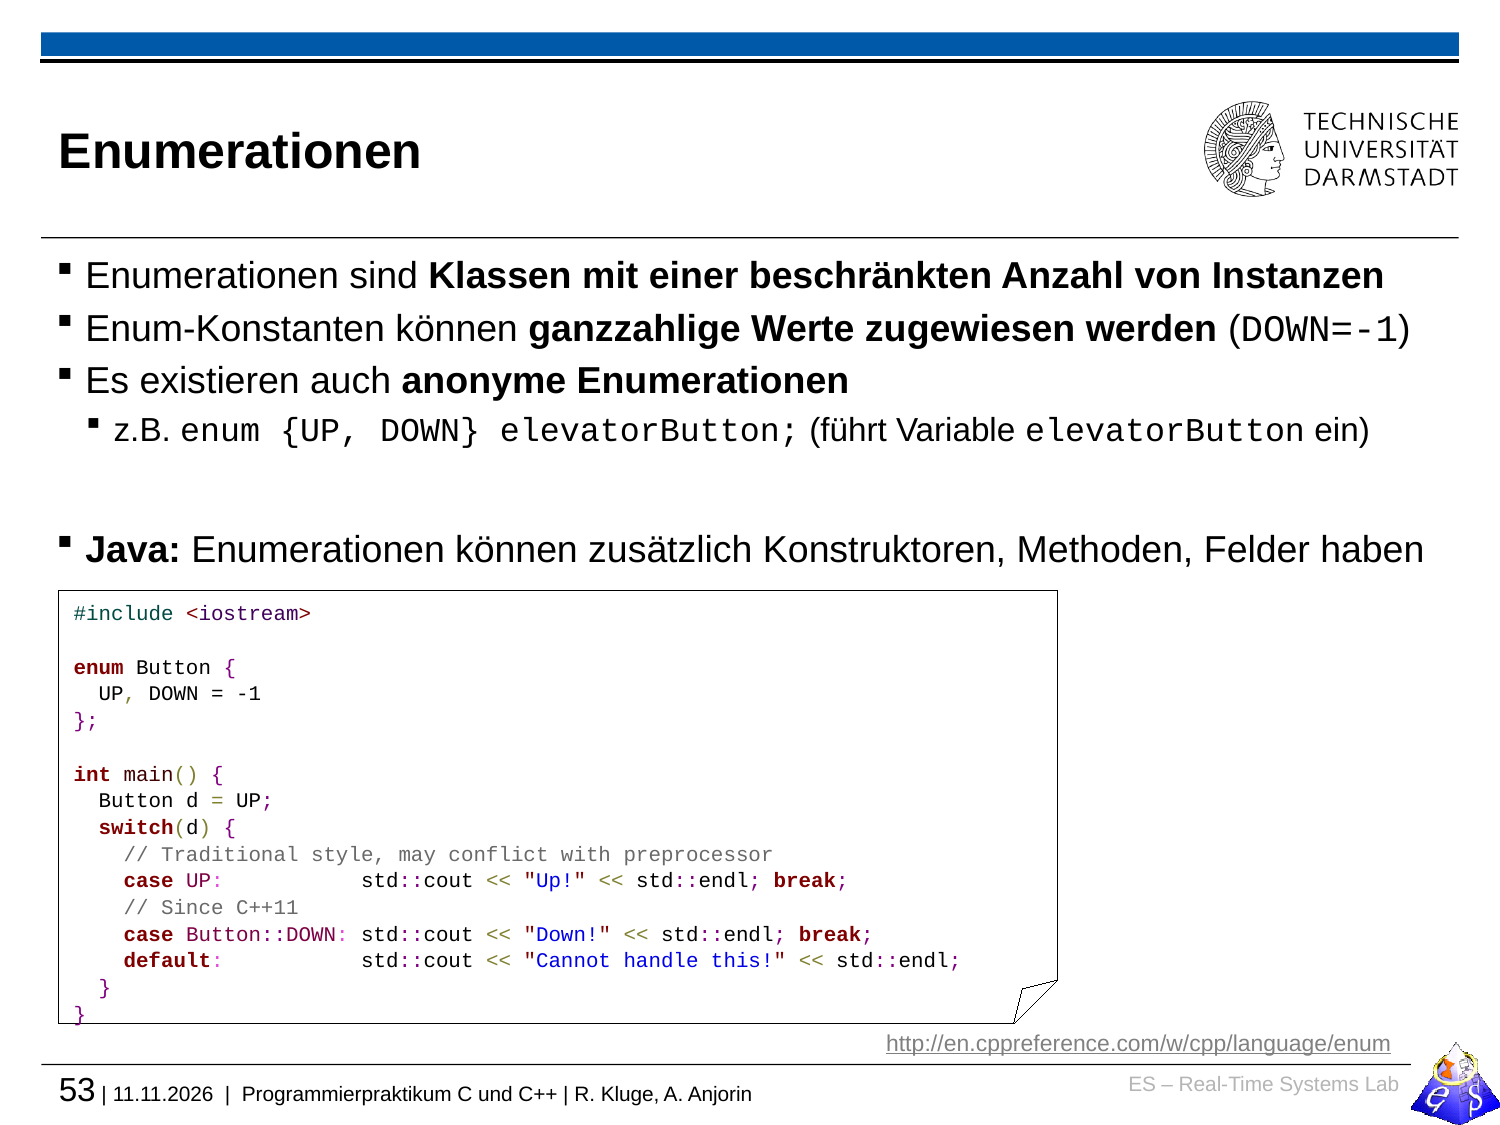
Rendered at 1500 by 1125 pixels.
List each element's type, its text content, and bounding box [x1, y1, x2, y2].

text_box http://en.cppreference.com/w/cpp/language/enum [662, 1023, 1413, 1064]
list Enumerationen sind Klassen mit einer beschränkten Anzahl von Instanzen Enum-Konstanten können ganzzahlige Werte zugewiesen werden (DOWN=-1) Es existieren auch anonyme Enumerationen z.B. enum {UP, DOWN} elevatorButton; (führt Variable elevatorButton ein) Java: Enumerationen können zusätzlich Konstruktoren, Methoden, Felder haben [41, 243, 1459, 1059]
picture [1187, 84, 1483, 214]
text_box #include <iostream> enum Button { UP, DOWN = -1 }; int main() { Button d = UP; switch(d) { // Traditional style, may conflict with preprocessor case UP: std::cout << "Up!" << std::endl; break; // Since C++11 case Button::DOWN: std::cout << "Down!" << std::endl; break; default: std::cout << "Cannot handle this!" << std::endl; } } [58, 590, 1058, 1024]
picture [1411, 1041, 1500, 1125]
title Enumerationen [58, 80, 1187, 218]
text_box Wie soll man da den Überblick bewahren? [1013, 980, 1056, 1023]
